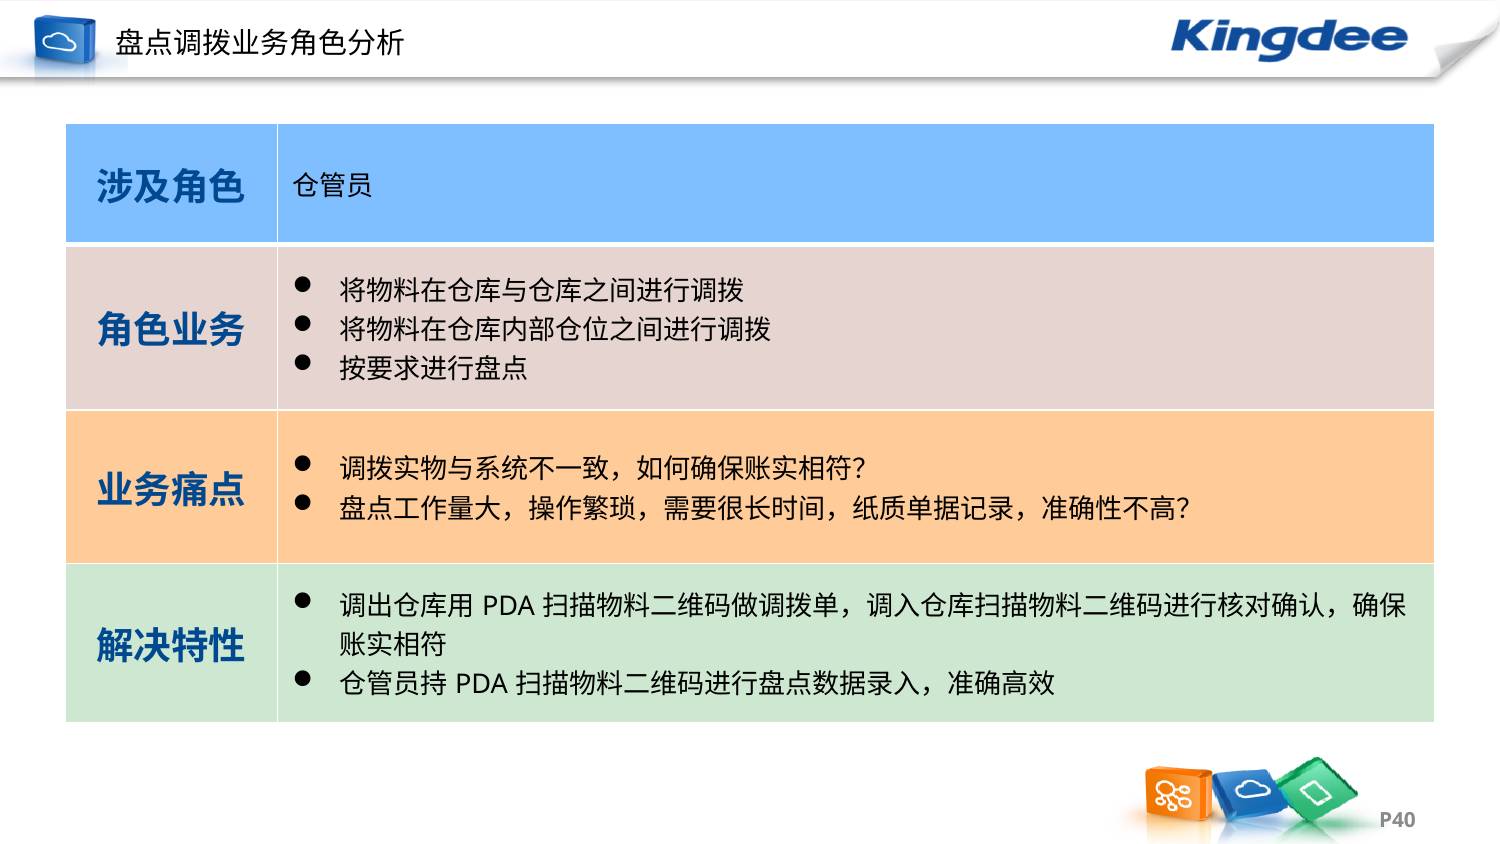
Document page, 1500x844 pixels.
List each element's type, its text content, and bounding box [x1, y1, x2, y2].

table_cell 业务痛点 [66, 411, 277, 563]
picture [0, 0, 1500, 92]
table_cell 将物料在仓库与仓库之间进行调拨 将物料在仓库内部仓位之间进行调拨 按要求进行盘点 [278, 247, 1434, 409]
table_cell 角色业务 [66, 247, 277, 409]
table_header 涉及角色 [66, 124, 277, 242]
table_cell 解决特性 [66, 564, 277, 722]
title 盘点调拨业务角色分析 [134, 16, 1306, 68]
table_header 仓管员 [278, 124, 1434, 242]
table_cell 调拨实物与系统不一致，如何确保账实相符？ 盘点工作量大，操作繁琐，需要很长时间，纸质单据记录，准确性不高？ [278, 411, 1434, 563]
table_cell 调出仓库用PDA扫描物料二维码做调拨单，调入仓库扫描物料二维码进行核对确认，确保账实相符 仓管员持PDA扫描物料二维码进行盘点数据录入，准确高效 [278, 564, 1434, 722]
picture [1109, 748, 1403, 844]
